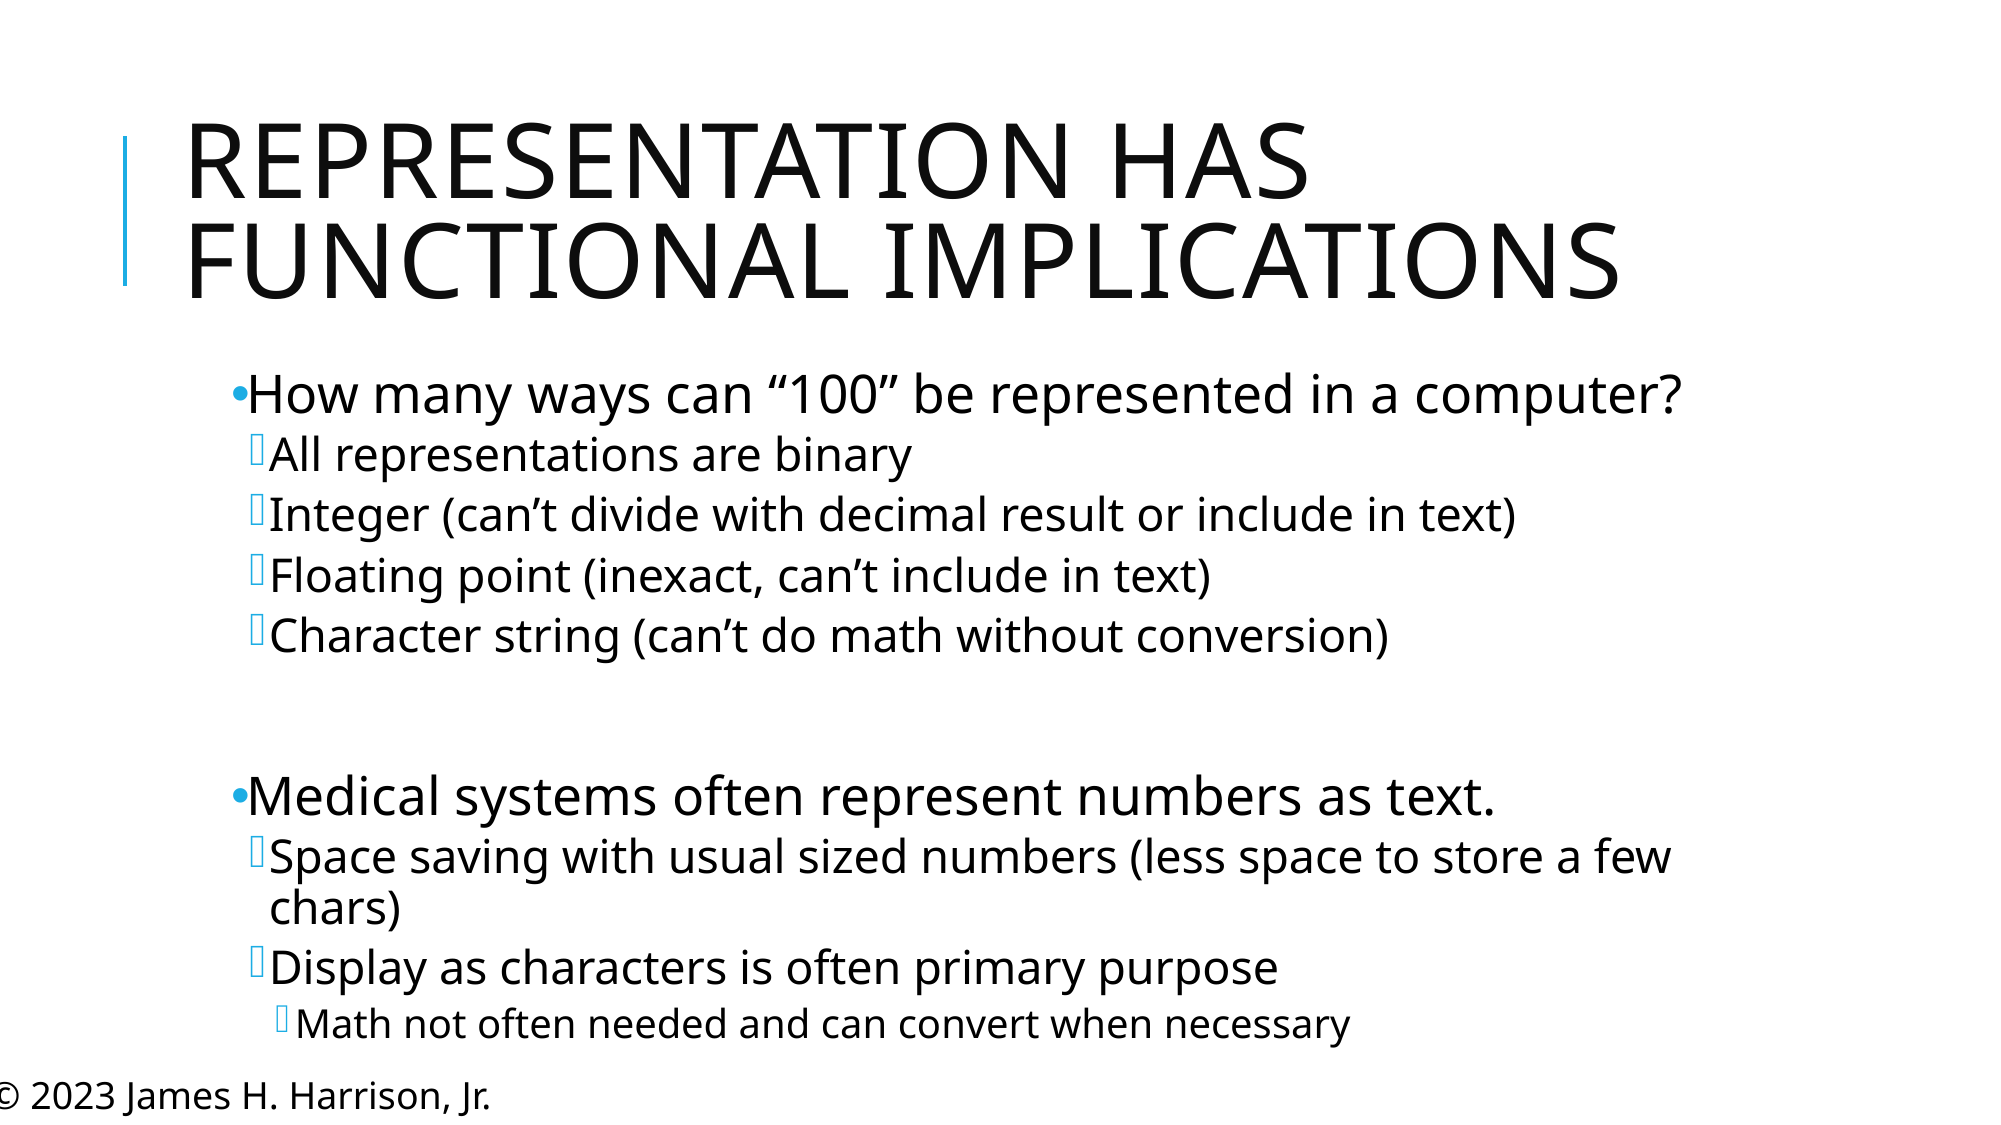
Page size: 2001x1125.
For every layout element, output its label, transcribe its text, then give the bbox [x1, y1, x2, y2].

title Representation has functional implications [168, 96, 1763, 342]
text_box © 2023 James H. Harrison, Jr. [0, 1064, 507, 1125]
list How many ways can “100” be represented in a computer? All representations are binary Integer (can’t divide with decimal result or include in text) Floating point (inexact, can’t include in text) Character string (can’t do math without conversion) Medical systems often represent numbers as text. Space saving with usual sized numbers (less space to store a few chars) Display as characters is often primary purpose Math not often needed and can convert when necessary [223, 360, 1808, 1066]
